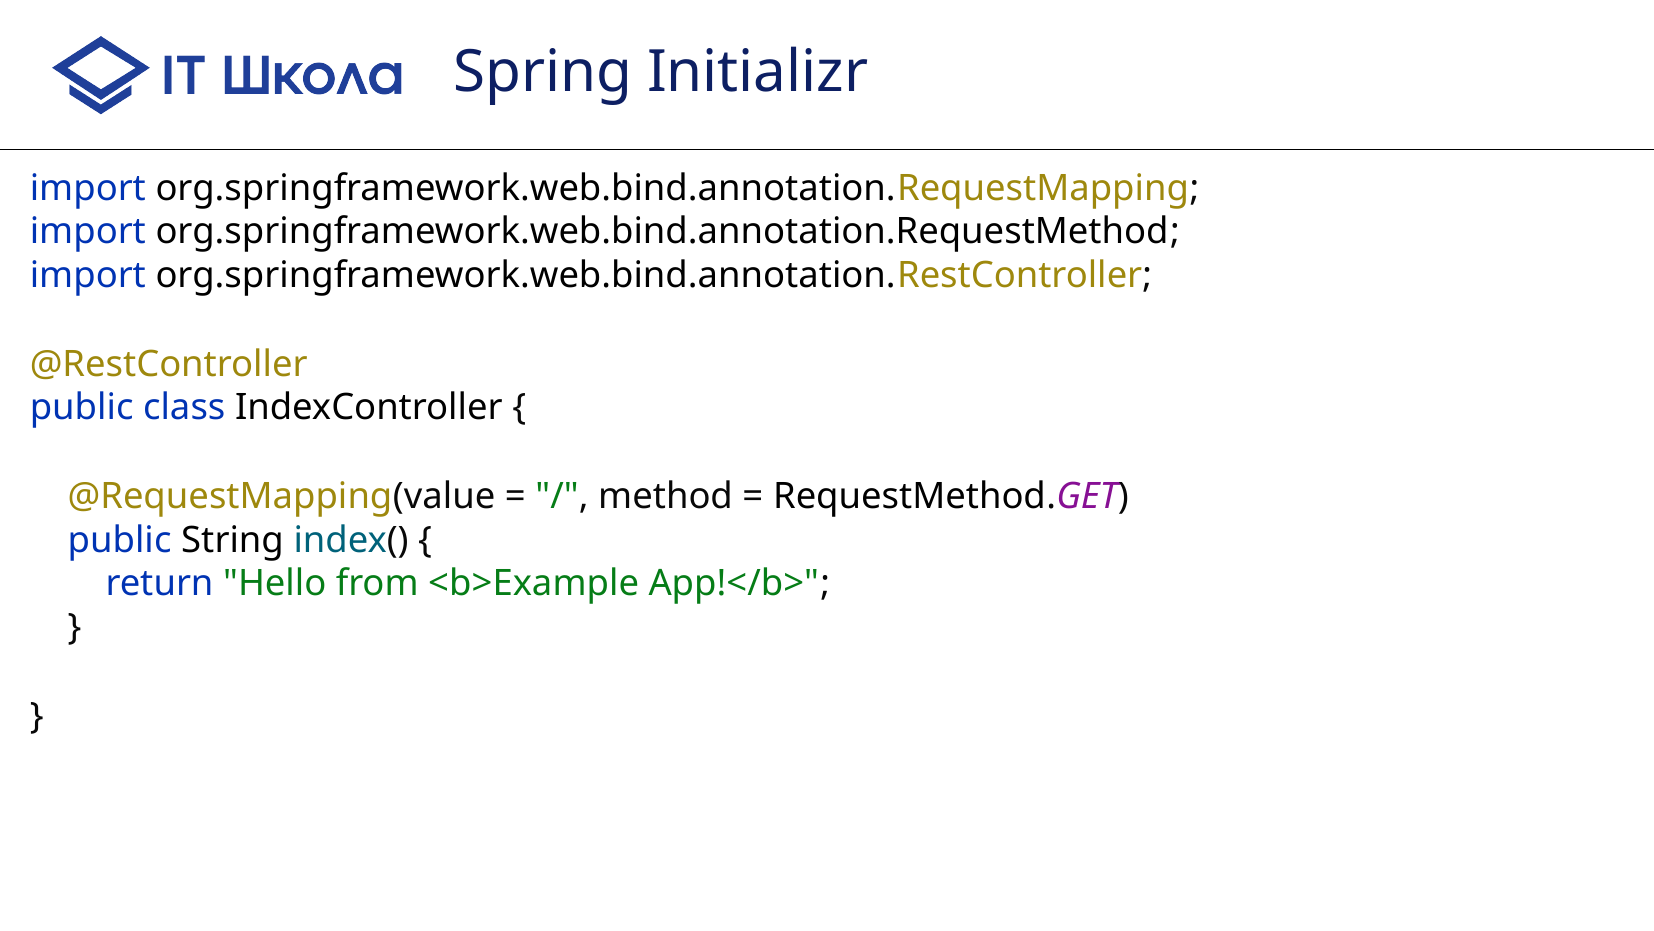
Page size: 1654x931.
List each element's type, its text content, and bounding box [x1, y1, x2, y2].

text_box import org.springframework.web.bind.annotation.RequestMapping; import org.springframework.web.bind.annotation.RequestMethod; import org.springframework.web.bind.annotation.RestController; @RestController public class IndexController { @RequestMapping(value = "/", method = RequestMethod.GET) public String index() { return "Hello from <b>Example App!</b>"; } } [14, 156, 1654, 885]
text_box Spring Initializr [498, 25, 1604, 120]
picture [0, 0, 494, 148]
